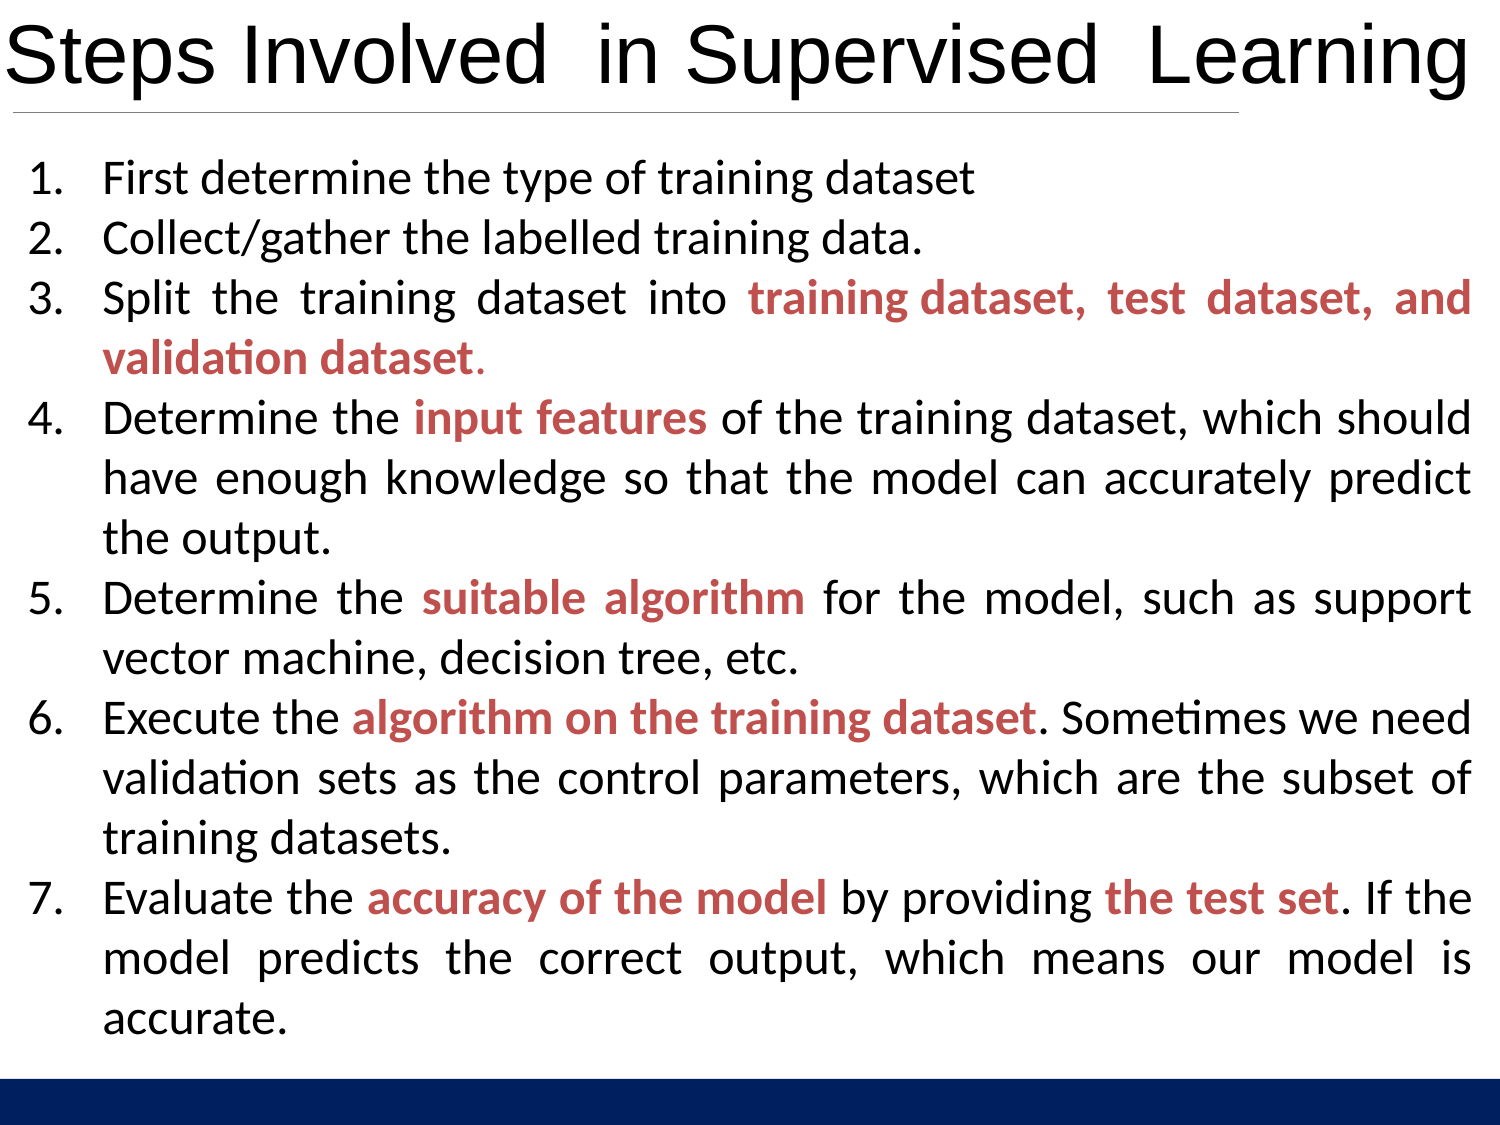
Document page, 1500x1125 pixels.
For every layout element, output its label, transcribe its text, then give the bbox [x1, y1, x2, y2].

text_box First determine the type of training dataset Collect/gather the labelled training data. Split the training dataset into training dataset, test dataset, and validation dataset. Determine the input features of the training dataset, which should have enough knowledge so that the model can accurately predict the output. Determine the suitable algorithm for the model, such as support vector machine, decision tree, etc. Execute the algorithm on the training dataset. Sometimes we need validation sets as the control parameters, which are the subset of training datasets. Evaluate the accuracy of the model by providing the test set. If the model predicts the correct output, which means our model is accurate. [12, 137, 1488, 1053]
title Steps Involved in Supervised Learning [4, 0, 1500, 101]
